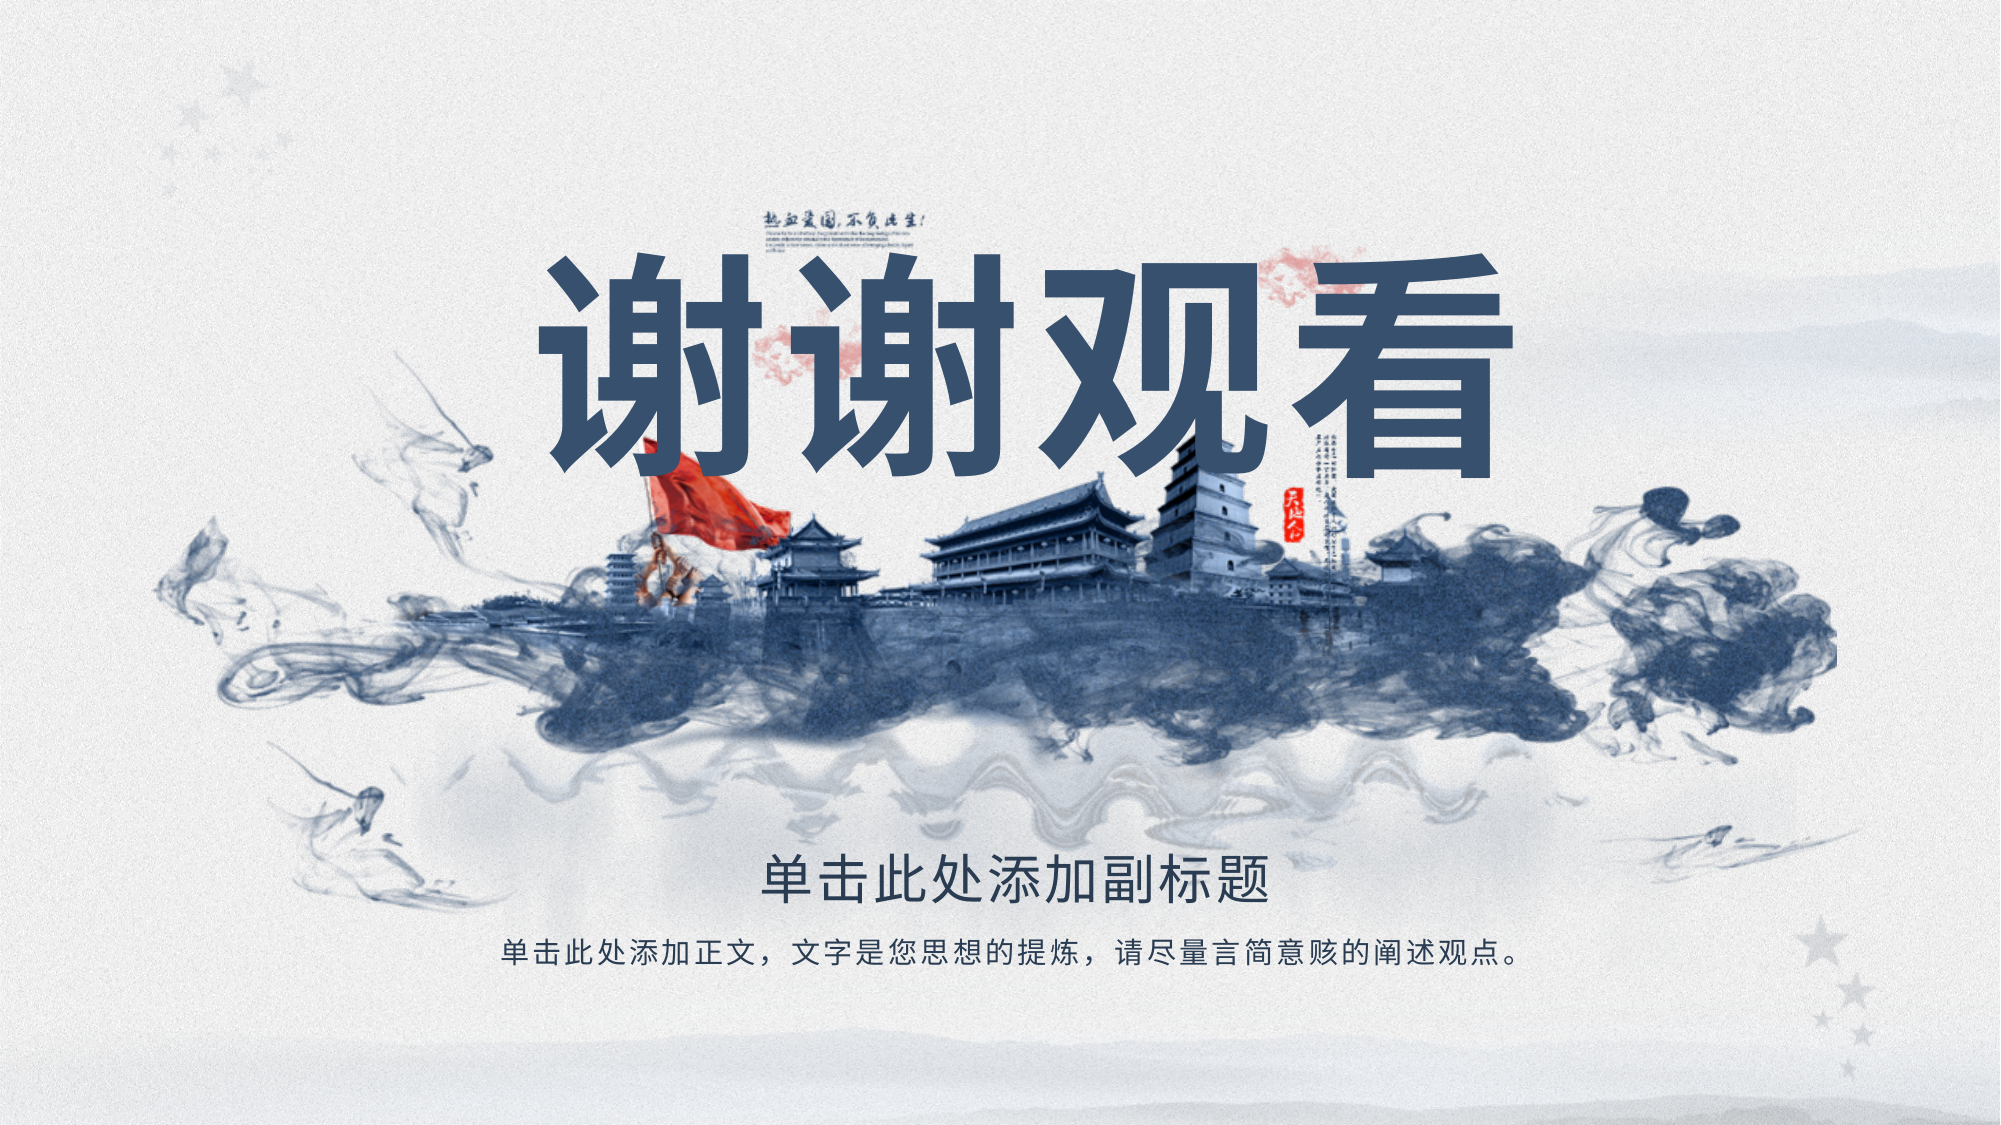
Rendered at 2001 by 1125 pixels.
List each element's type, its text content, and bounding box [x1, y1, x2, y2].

title 谢谢观看 [431, 210, 1613, 532]
list 单击此处添加副标题 [475, 818, 1555, 911]
list 单击此处添加正文，文字是您思想的提炼，请尽量言简意赅的阐述观点。 [477, 923, 1557, 1029]
picture [0, 0, 2001, 1125]
